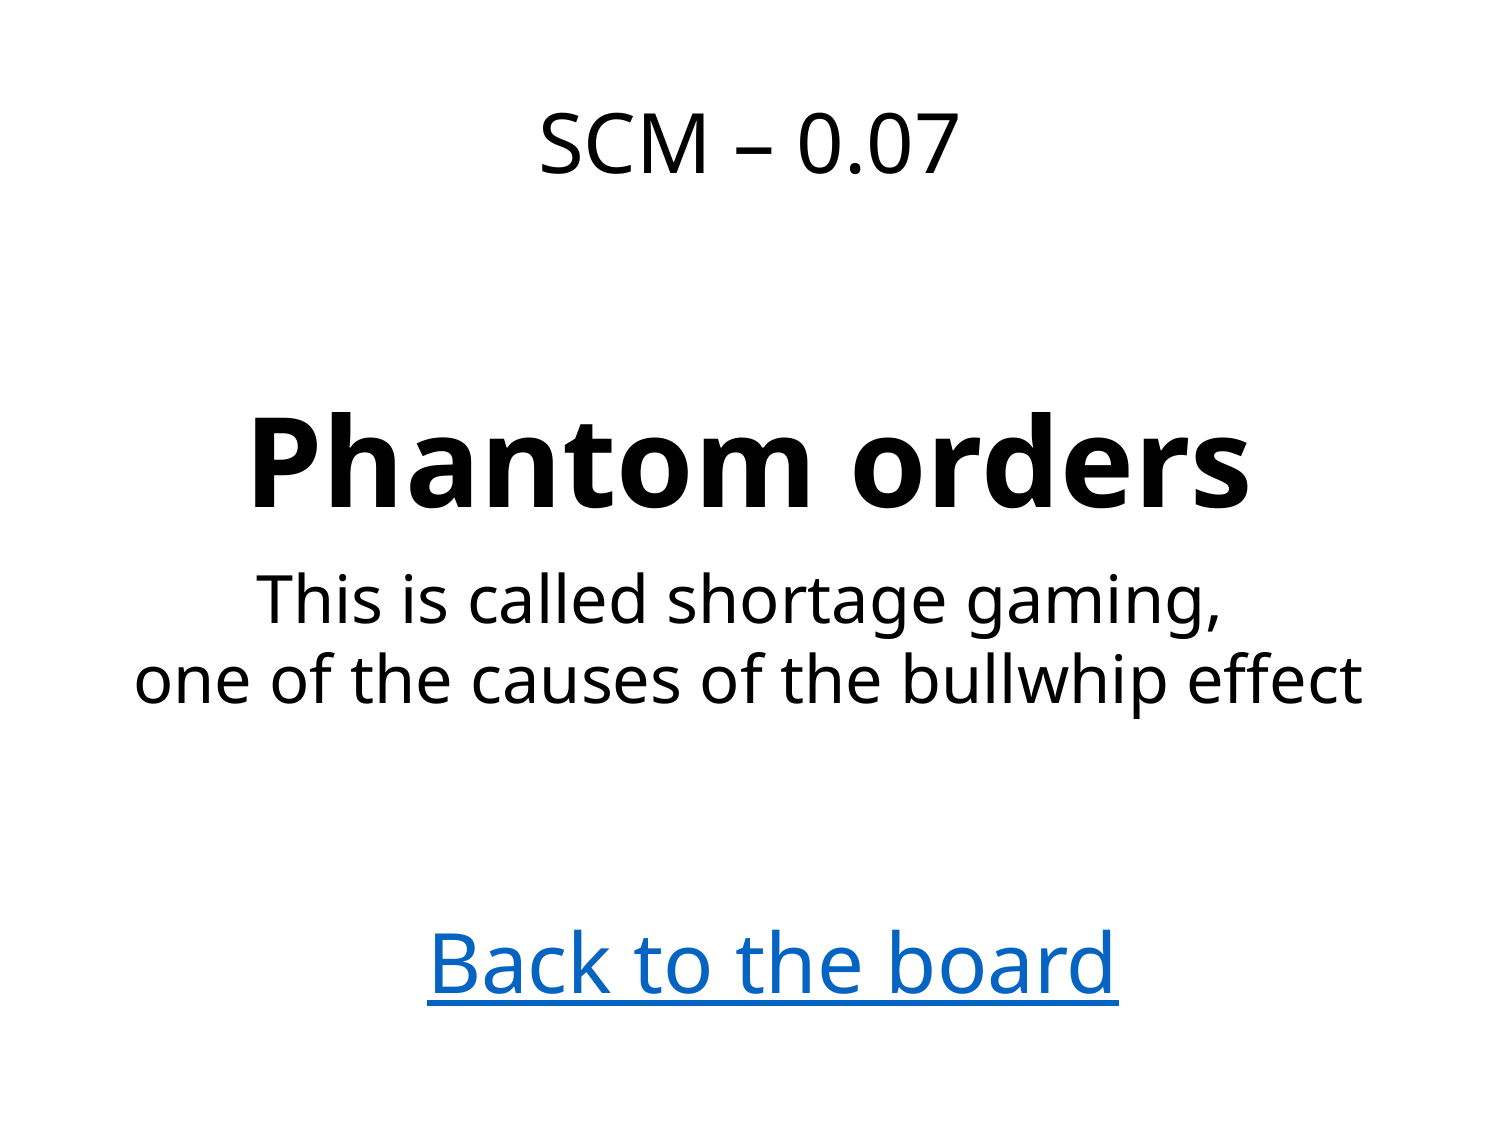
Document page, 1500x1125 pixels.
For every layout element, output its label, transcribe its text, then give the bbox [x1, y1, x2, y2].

text_box SCM – 0.07 [0, 83, 1500, 198]
text_box Back to the board [360, 902, 1186, 1031]
text_box This is called shortage gaming, one of the causes of the bullwhip effect [66, 549, 1433, 725]
text_box Phantom orders [152, 375, 1346, 541]
